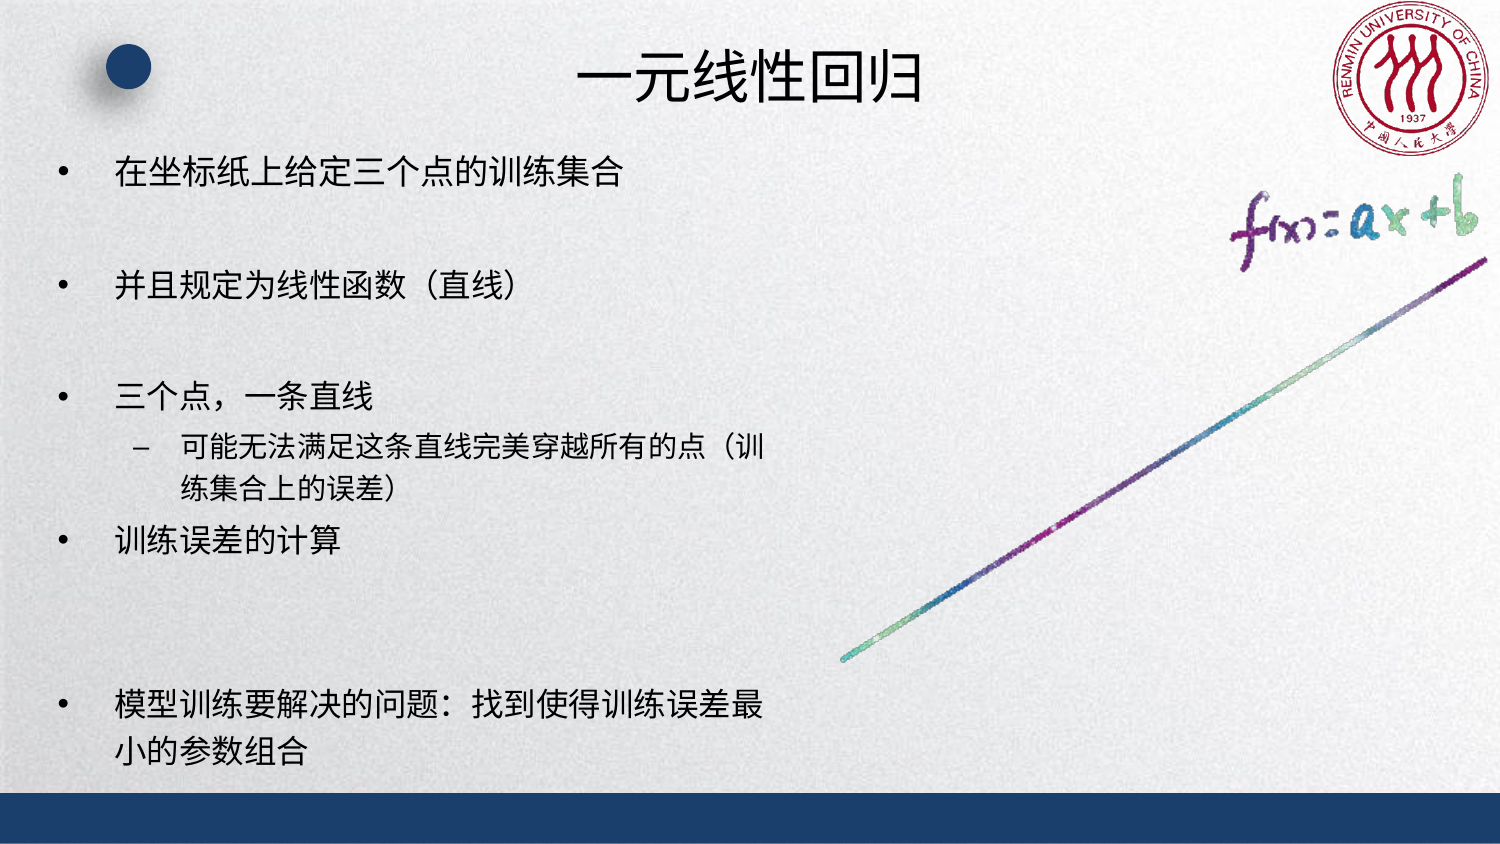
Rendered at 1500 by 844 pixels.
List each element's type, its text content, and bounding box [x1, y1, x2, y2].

picture [0, 0, 1500, 793]
title 一元线性回归 [75, 33, 1425, 116]
